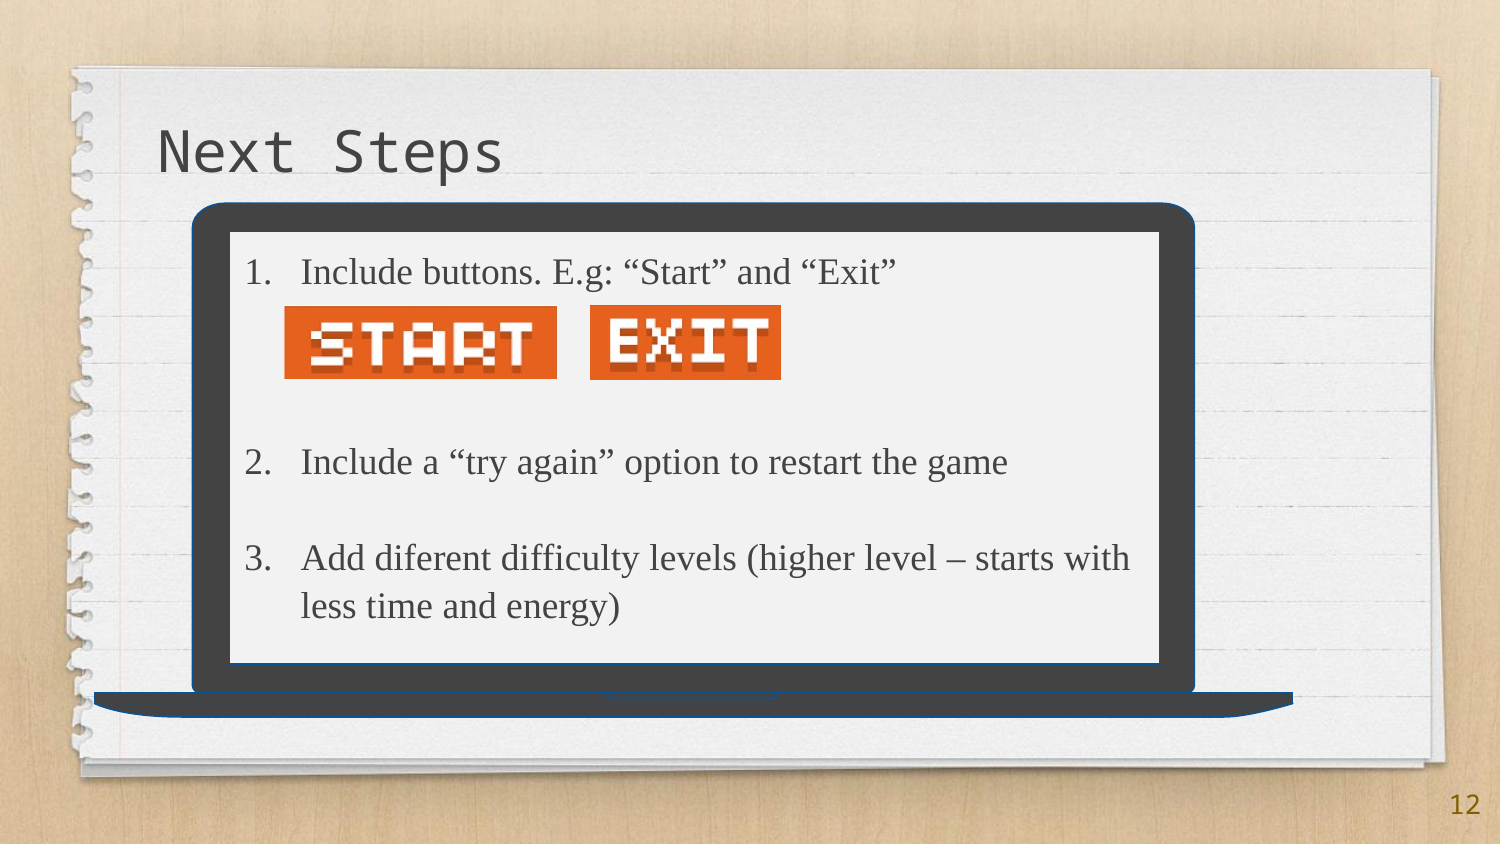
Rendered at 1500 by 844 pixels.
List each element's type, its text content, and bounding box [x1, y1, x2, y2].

picture [0, 0, 1500, 844]
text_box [94, 202, 1294, 718]
slide_number 12 [1429, 767, 1500, 844]
title Next Steps [142, 94, 795, 200]
